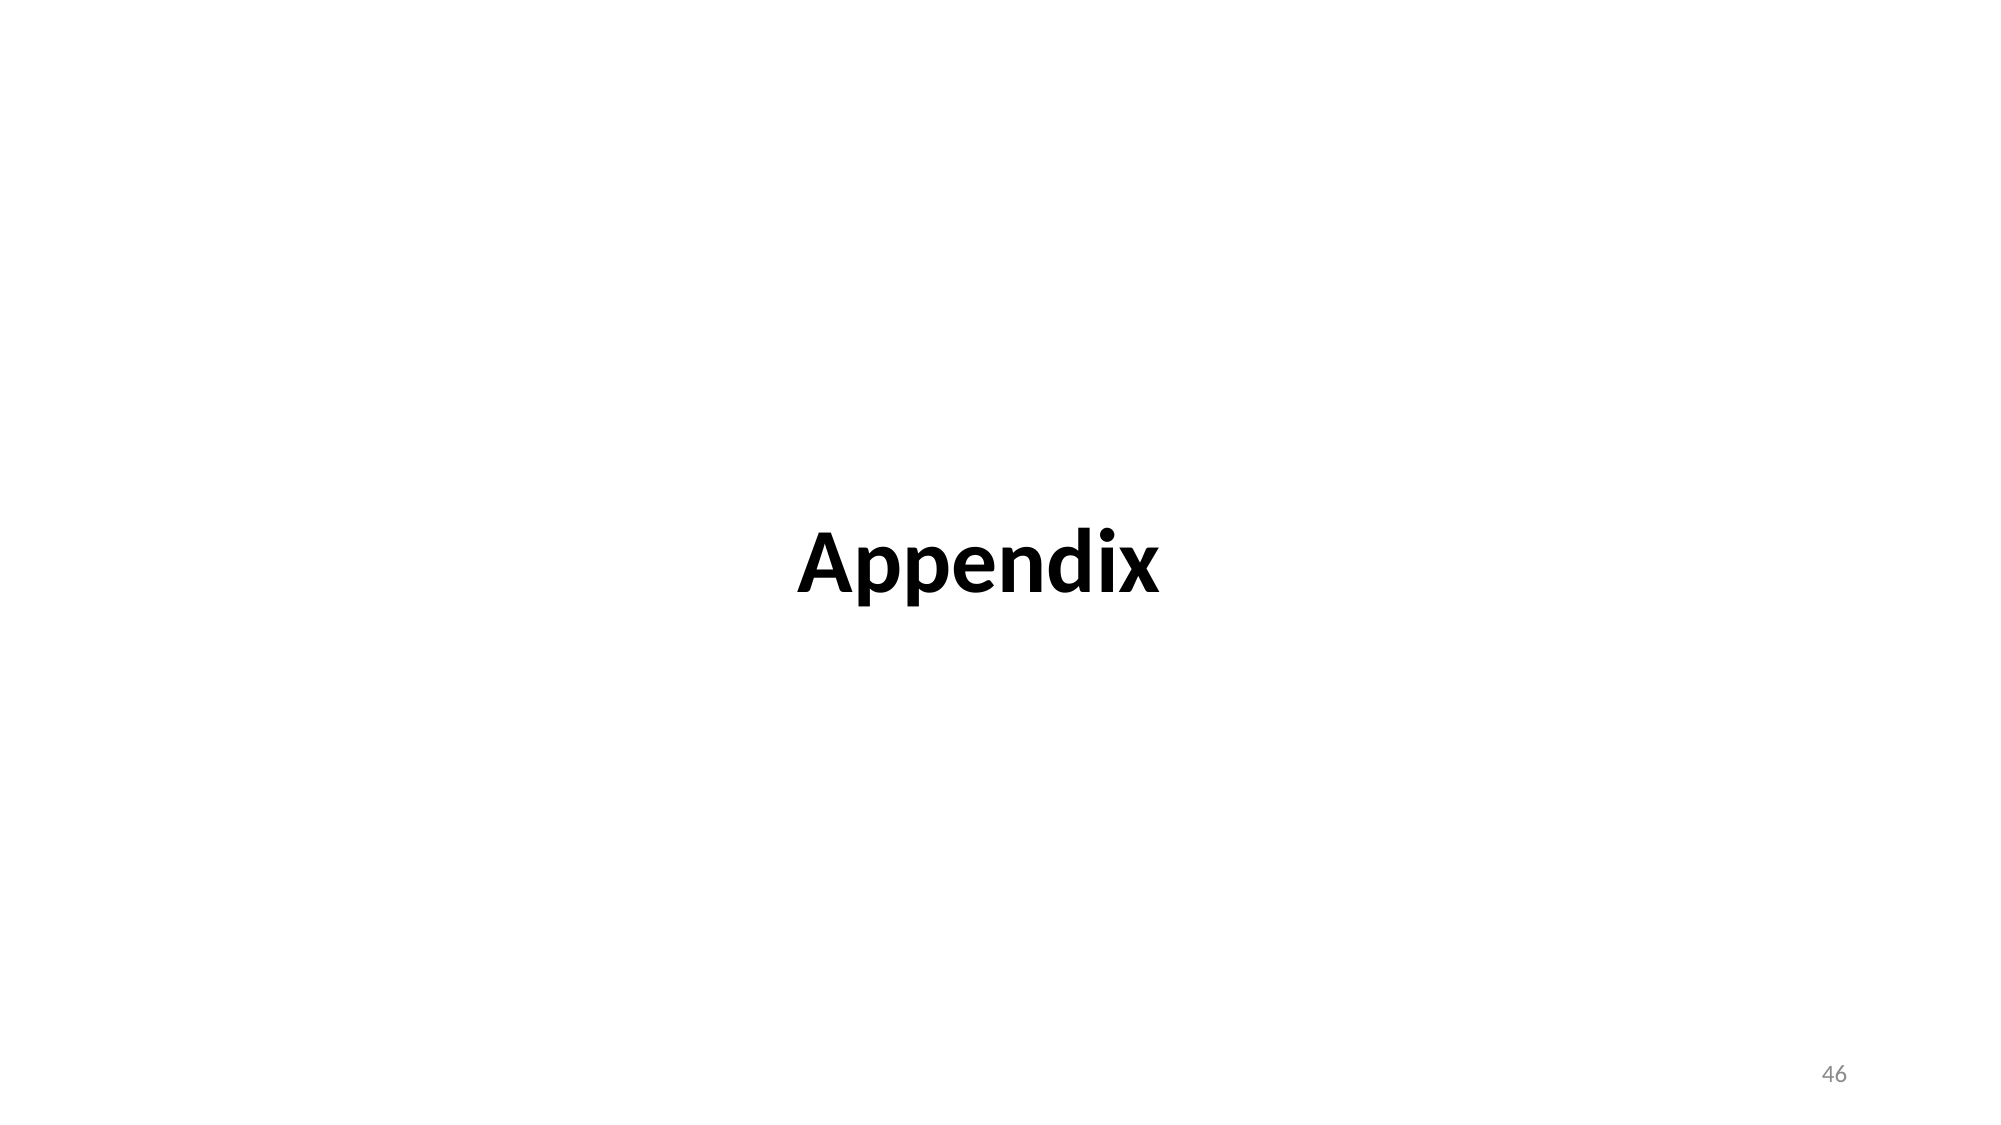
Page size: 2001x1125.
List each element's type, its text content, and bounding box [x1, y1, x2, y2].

slide_number 46 [1412, 1042, 1863, 1103]
title Appendix [117, 453, 1842, 672]
